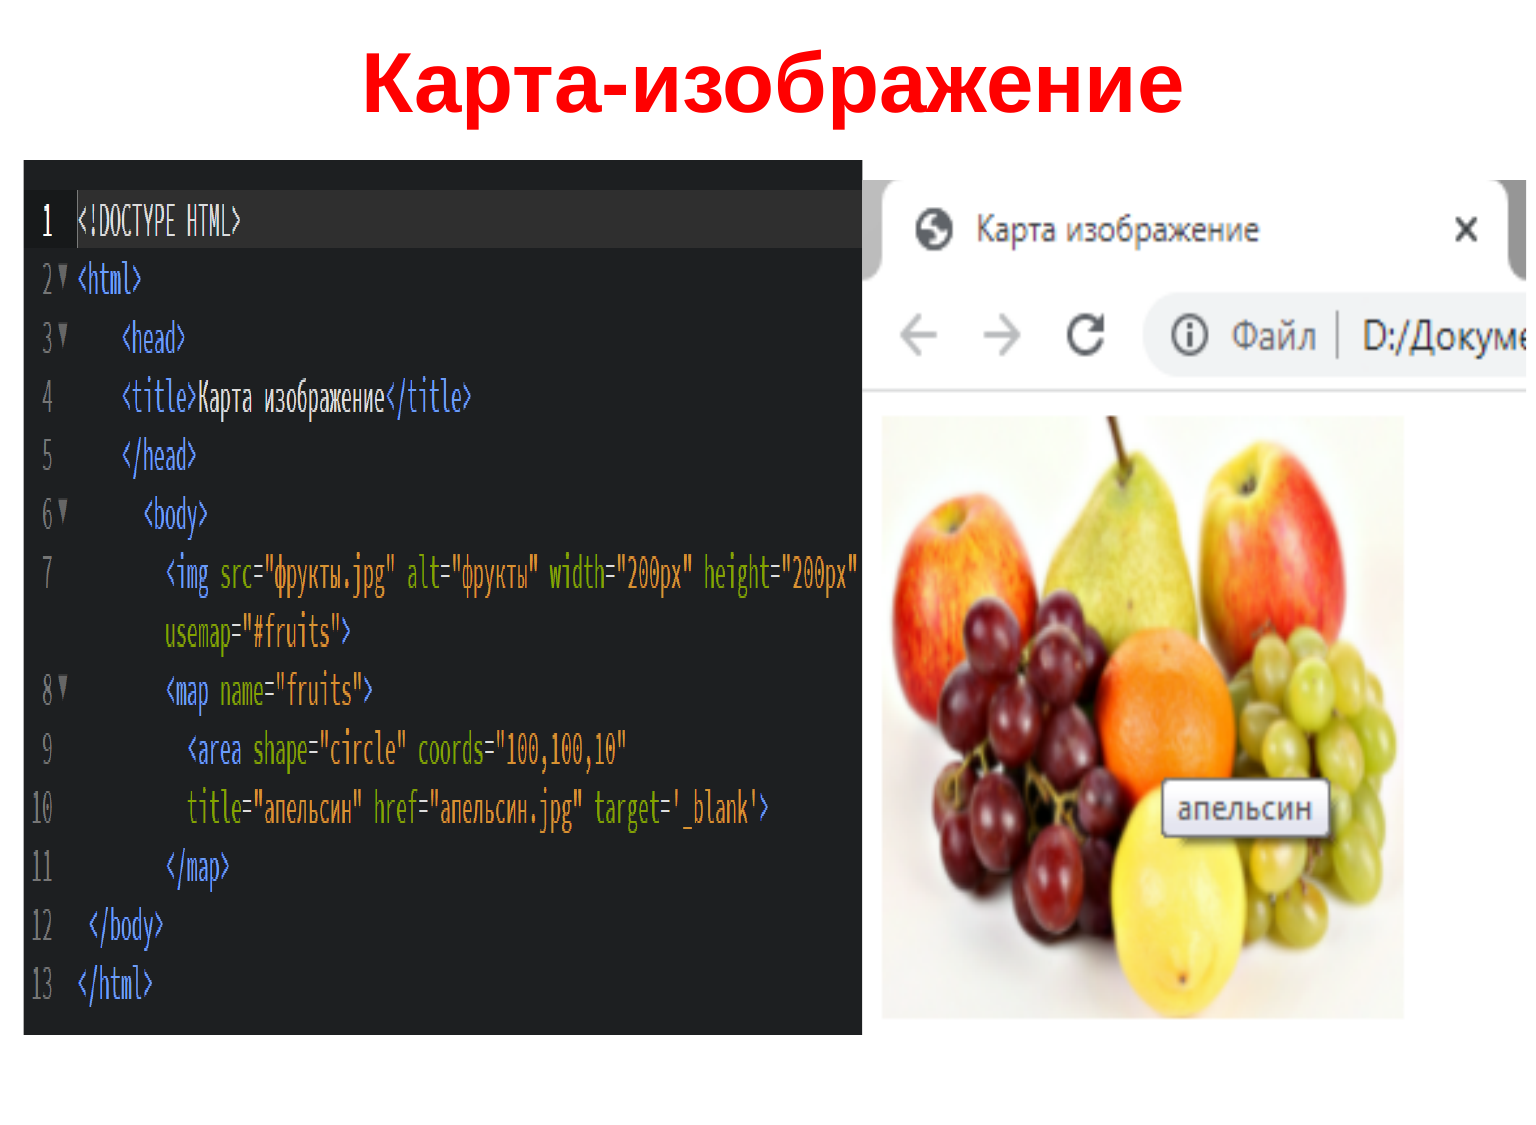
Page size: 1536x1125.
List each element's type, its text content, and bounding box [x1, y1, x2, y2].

picture [23, 160, 1527, 1036]
title Карта-изображение [82, 19, 1465, 138]
